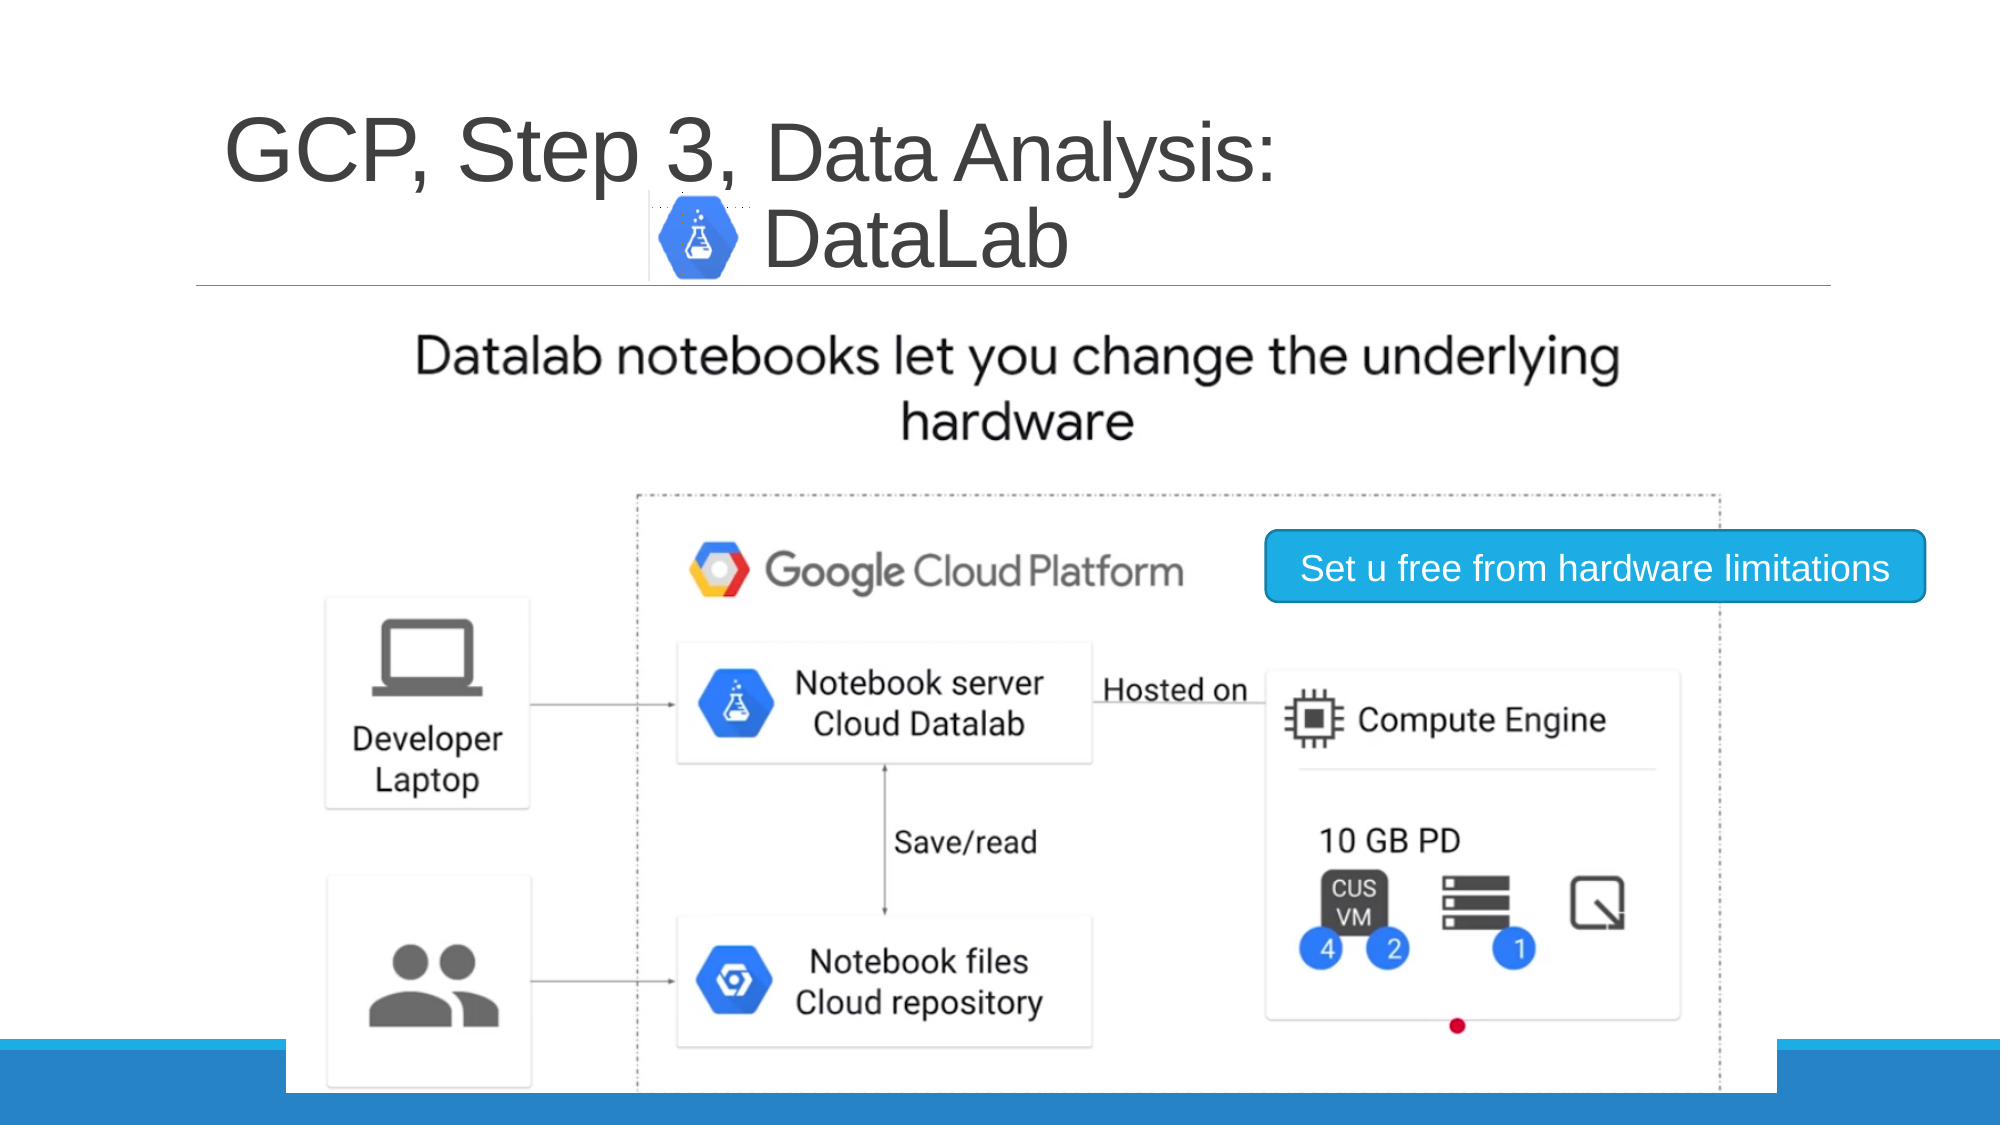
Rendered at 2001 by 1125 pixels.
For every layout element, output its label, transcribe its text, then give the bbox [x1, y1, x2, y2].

picture [647, 189, 750, 282]
text_box GCP, Step 3, Data Analysis: DataLab [208, 54, 2000, 293]
text_box Set u free from hardware limitations [1784, 529, 1927, 604]
picture [286, 291, 1777, 1094]
